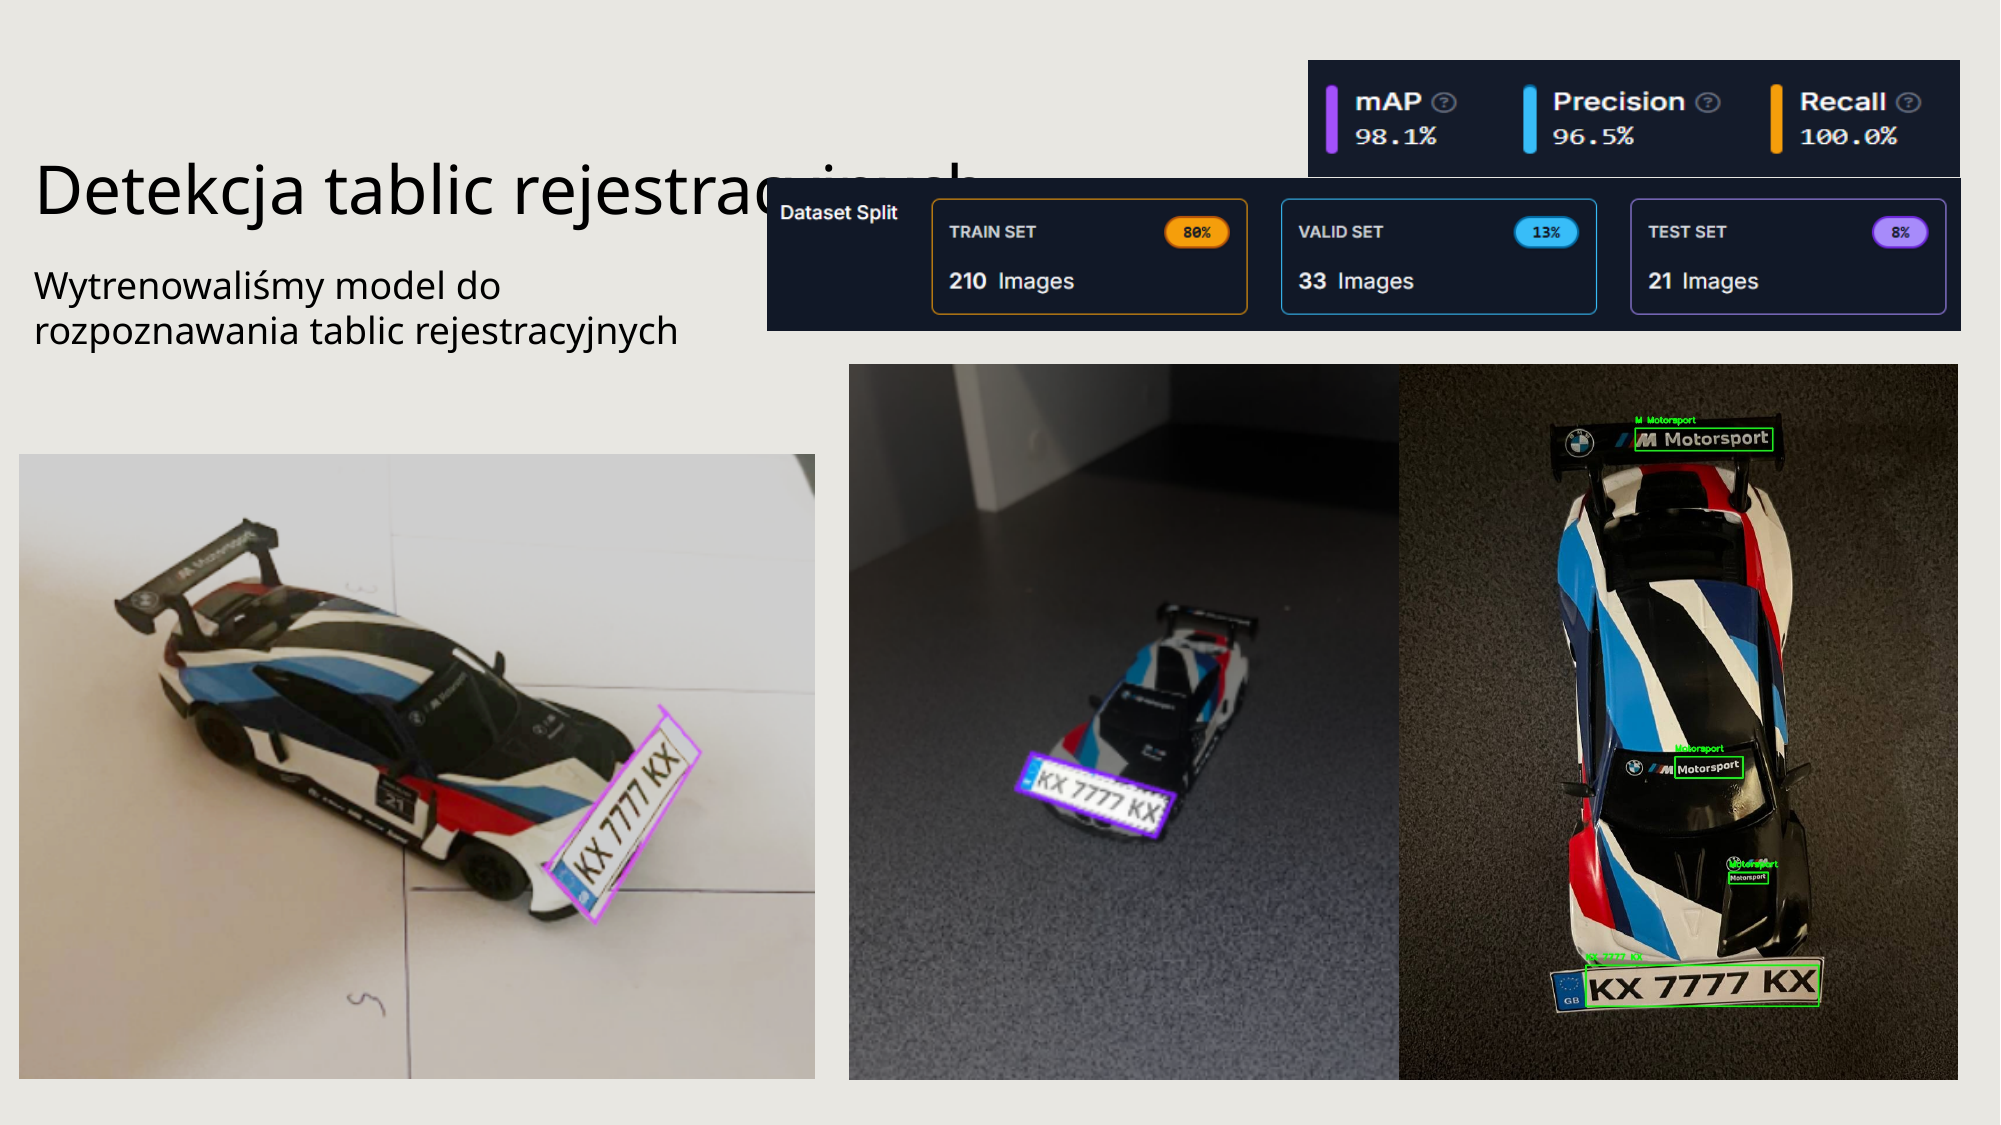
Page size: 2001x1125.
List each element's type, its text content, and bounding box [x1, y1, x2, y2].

title Detekcja tablic rejestracyjnych [19, 118, 1005, 236]
picture [1308, 60, 1960, 177]
picture [19, 454, 815, 1080]
picture [767, 178, 1961, 331]
text_box Wytrenowaliśmy model do rozpoznawania tablic rejestracyjnych [18, 254, 699, 360]
picture [849, 363, 1959, 1080]
